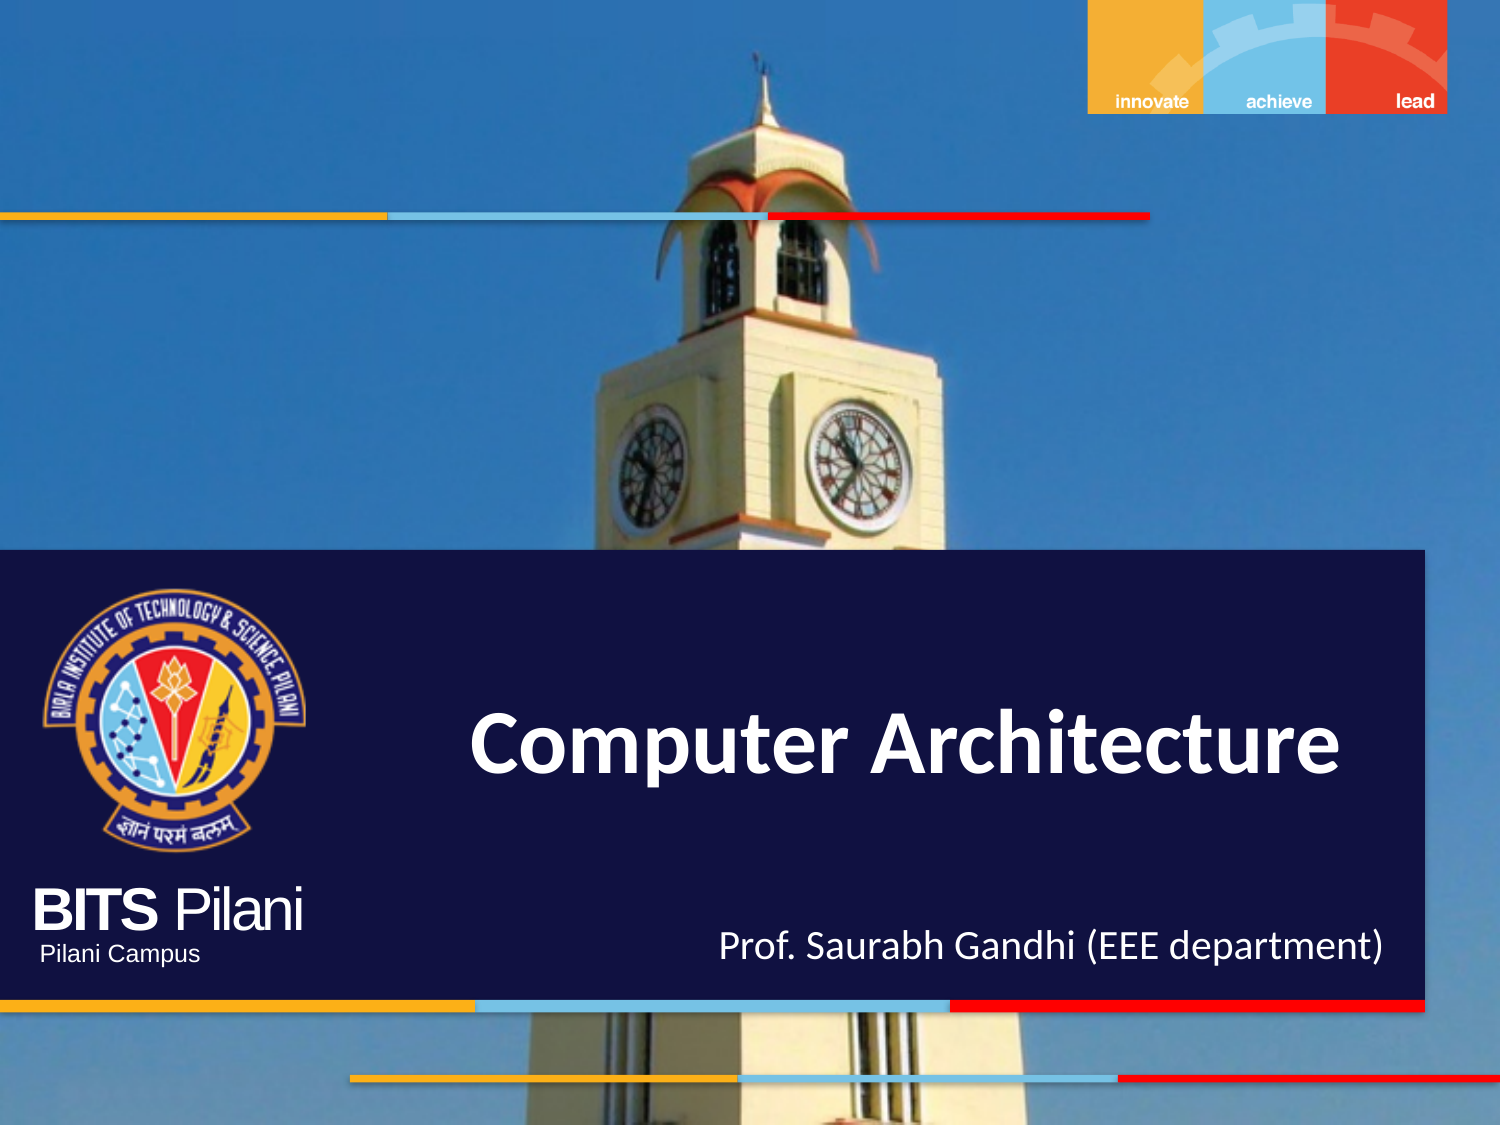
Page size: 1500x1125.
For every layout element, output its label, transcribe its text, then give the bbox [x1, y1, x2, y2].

list Prof. Saurabh Gandhi (EEE department) [412, 887, 1400, 975]
title Computer Architecture [412, 624, 1400, 875]
picture [0, 0, 1500, 1125]
